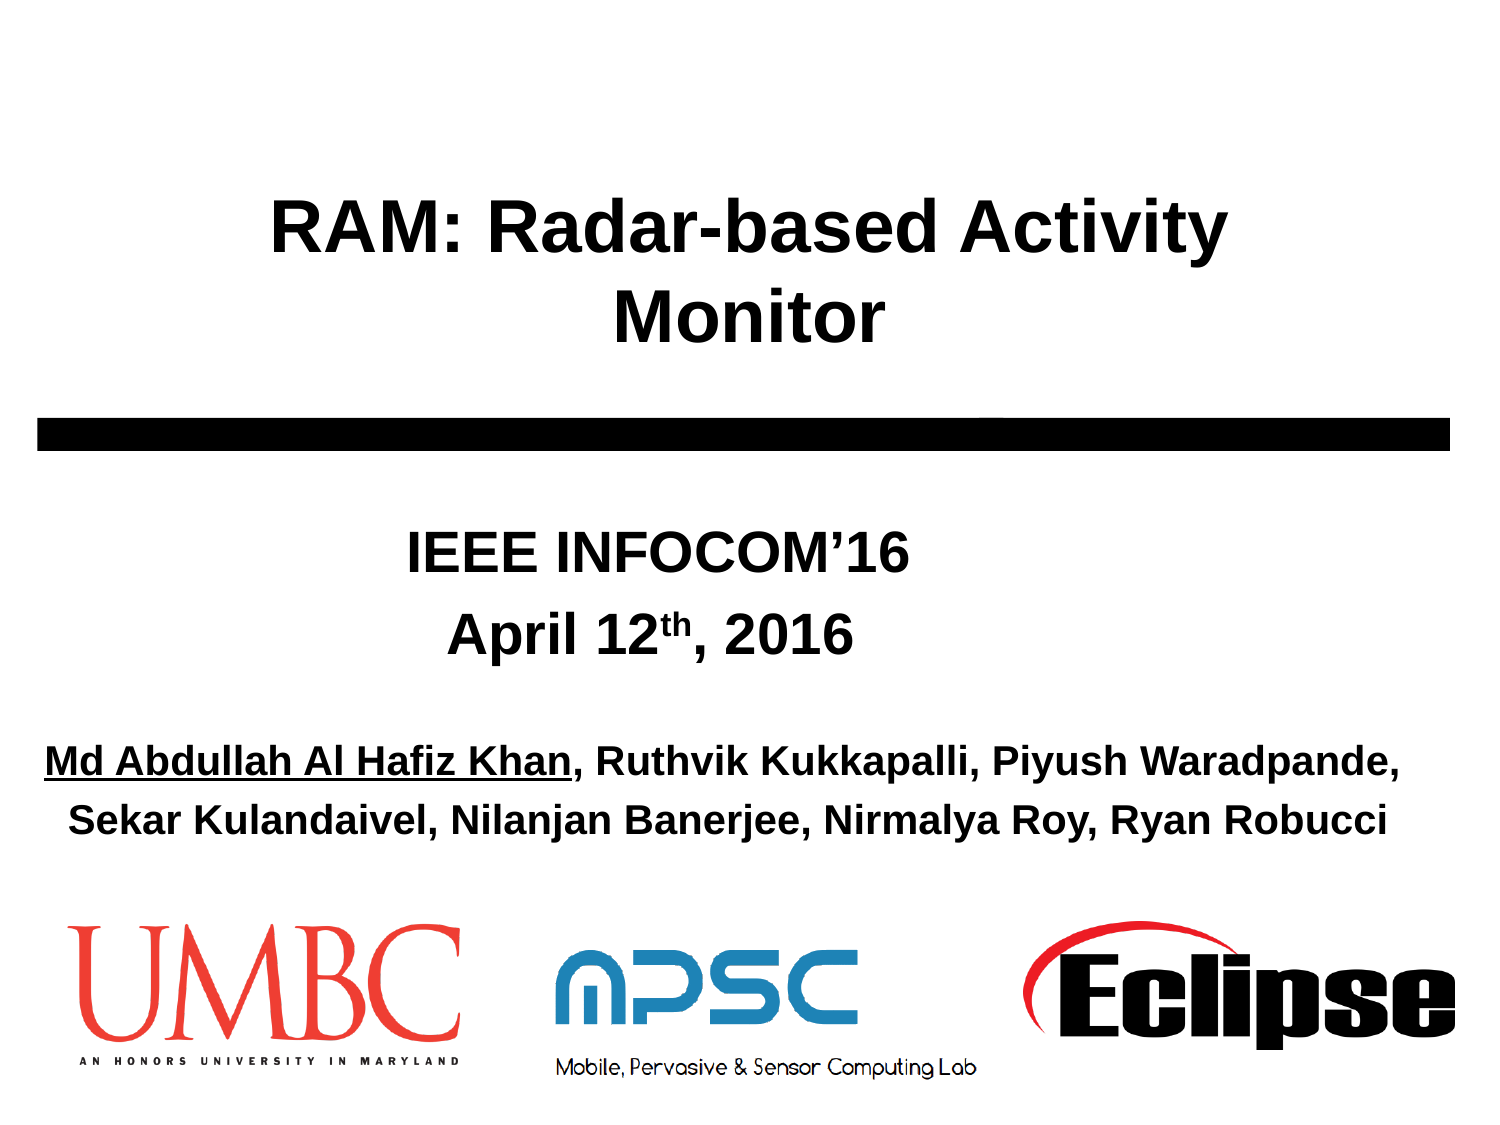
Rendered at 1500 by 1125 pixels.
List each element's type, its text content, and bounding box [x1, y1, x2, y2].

title RAM: Radar-based Activity Monitor [112, 113, 1388, 366]
picture [1022, 920, 1455, 1051]
subtitle Md Abdullah Al Hafiz Khan, Ruthvik Kukkapalli, Piyush Waradpande, Sekar Kulandaivel, Nilanjan Banerjee, Nirmalya Roy, Ryan Robucci [0, 726, 1472, 902]
picture [541, 937, 982, 1088]
picture [44, 903, 479, 1089]
text_box IEEE INFOCOM’16 April 12th, 2016 [312, 506, 1005, 688]
